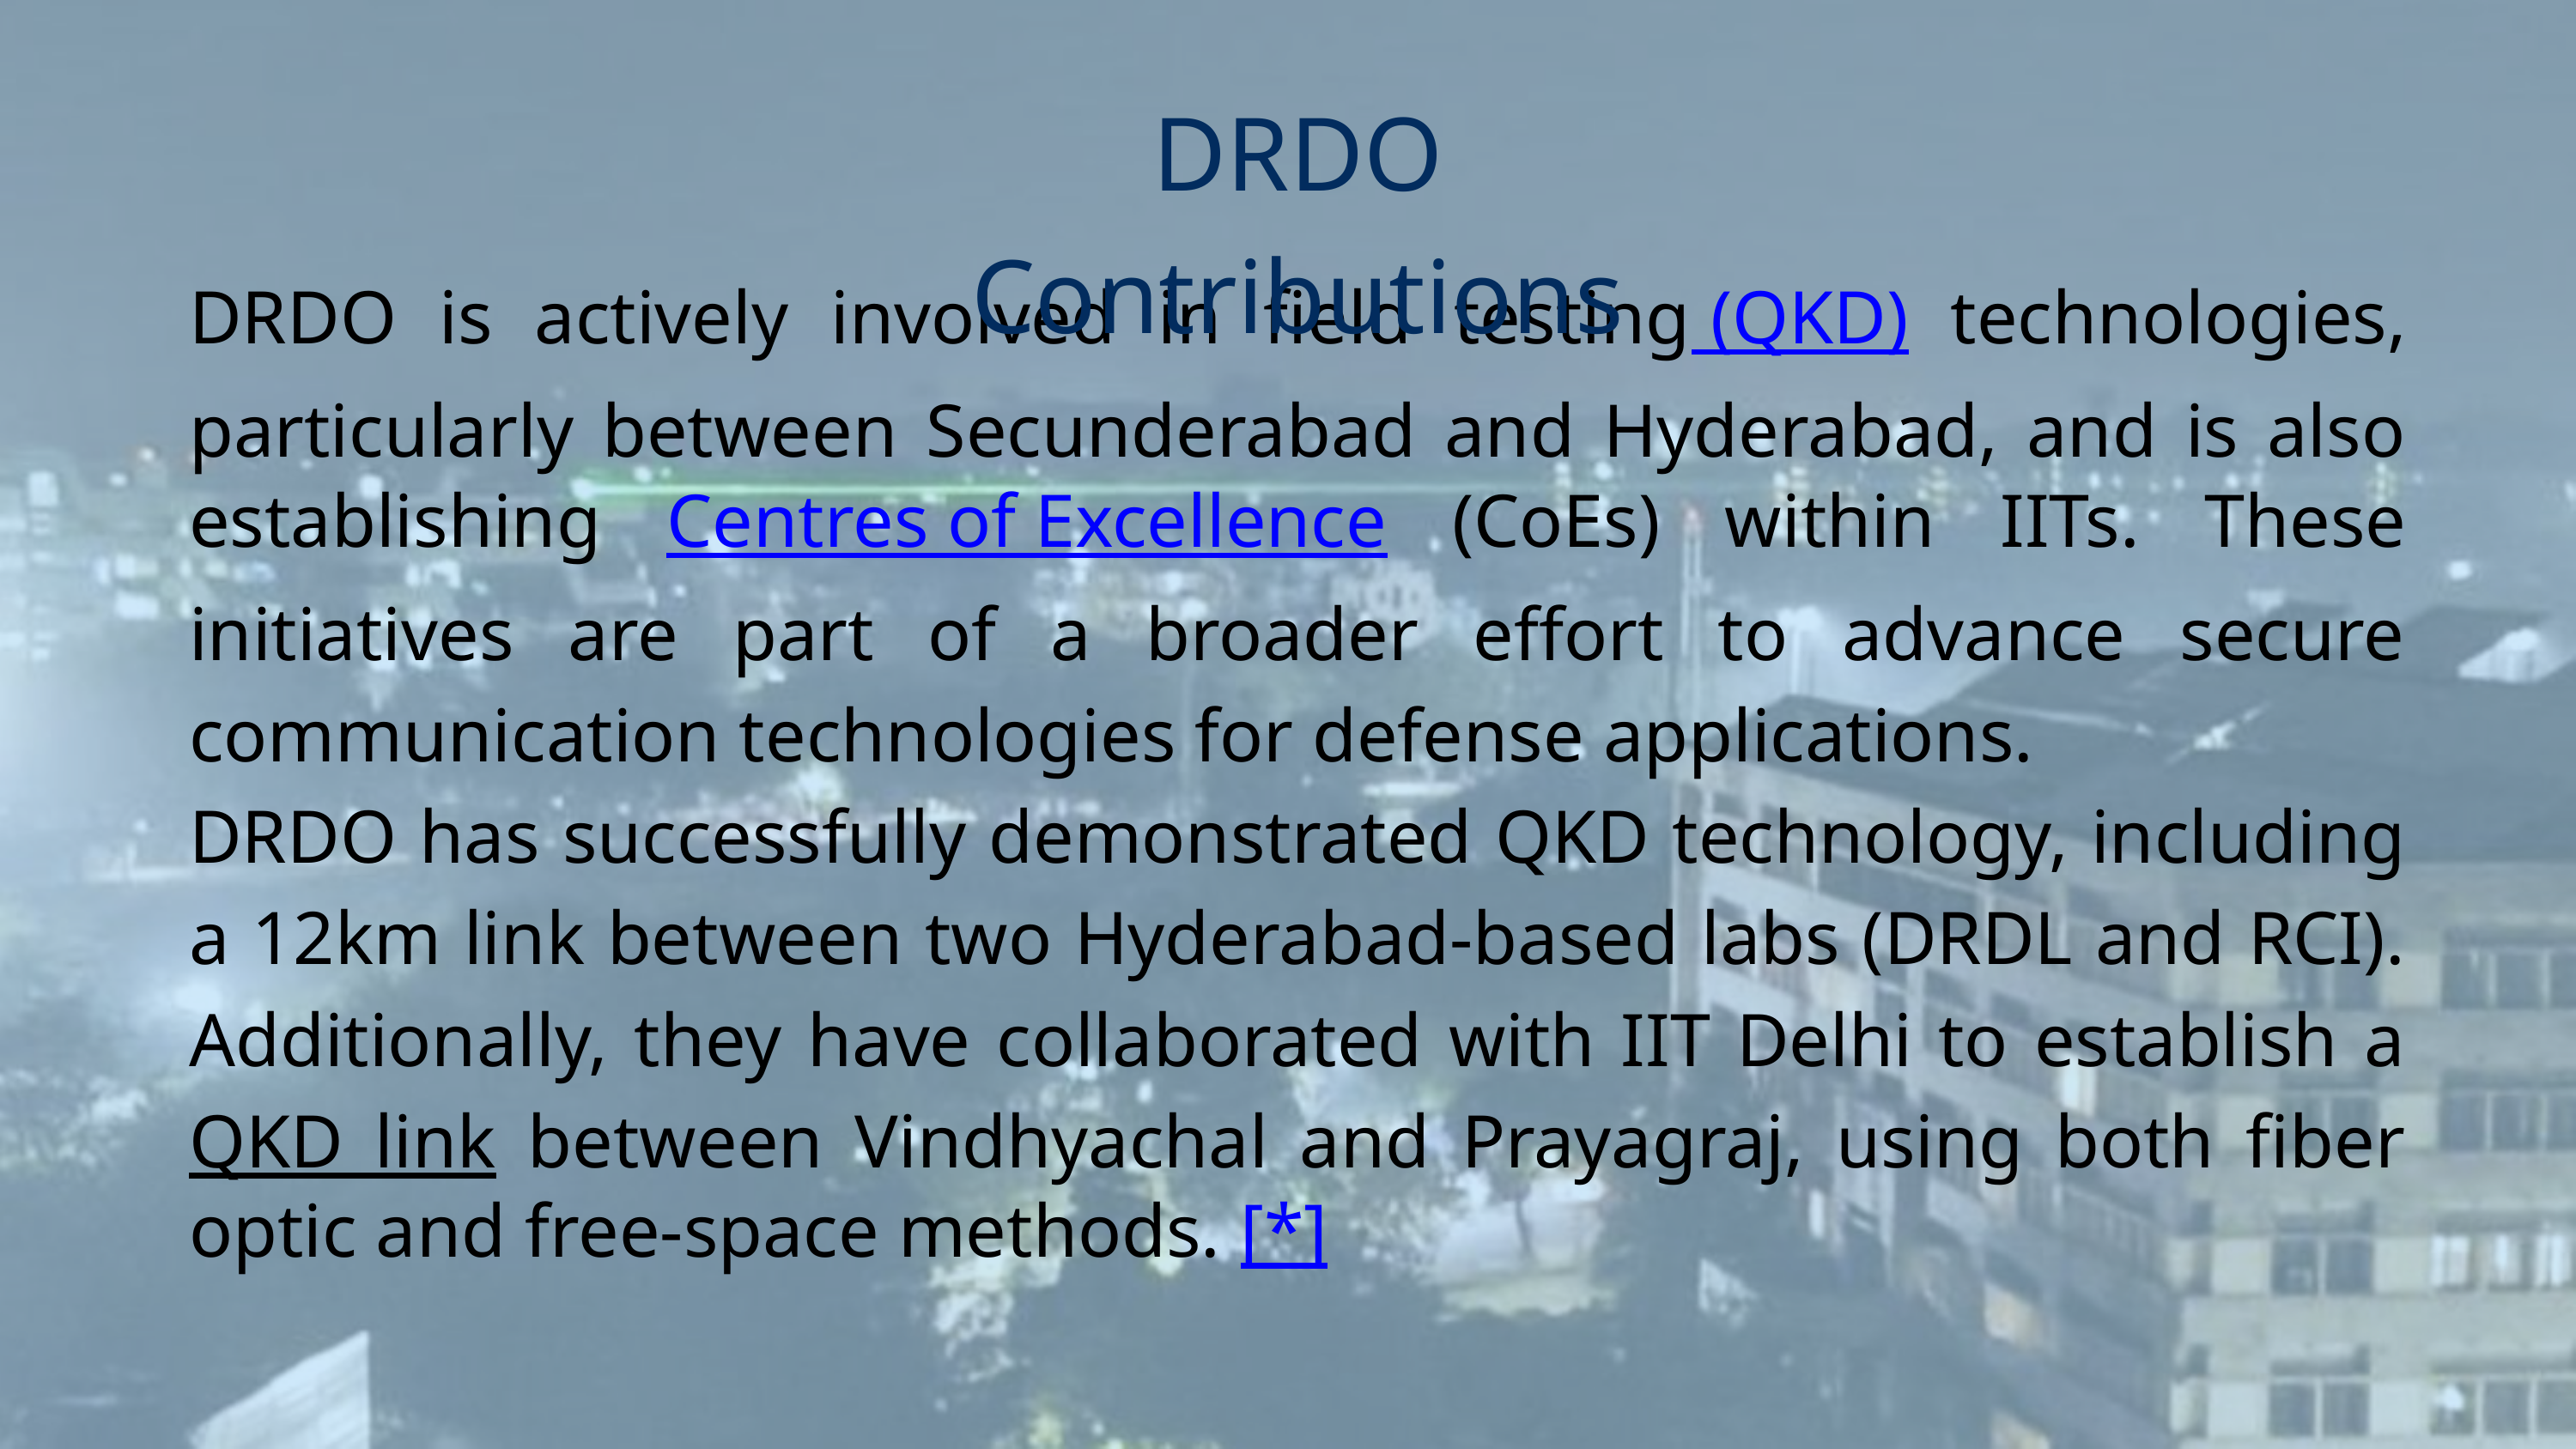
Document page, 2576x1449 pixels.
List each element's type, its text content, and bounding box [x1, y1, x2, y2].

text_box [0, 0, 2576, 1449]
text_box DRDO is actively involved in field testing (QKD) technologies, particularly between Secunderabad and Hyderabad, and is also establishing Centres of Excellence (CoEs) within IITs. These initiatives are part of a broader effort to advance secure communication technologies for defense applications. DRDO has successfully demonstrated QKD technology, including a 12km link between two Hyderabad-based labs (DRDL and RCI). Additionally, they have collaborated with IIT Delhi to establish a QKD link between Vindhyachal and Prayagraj, using both fiber optic and free-space methods. [*] [189, 269, 2408, 1385]
text_box DRDO Contributions [841, 69, 1754, 354]
